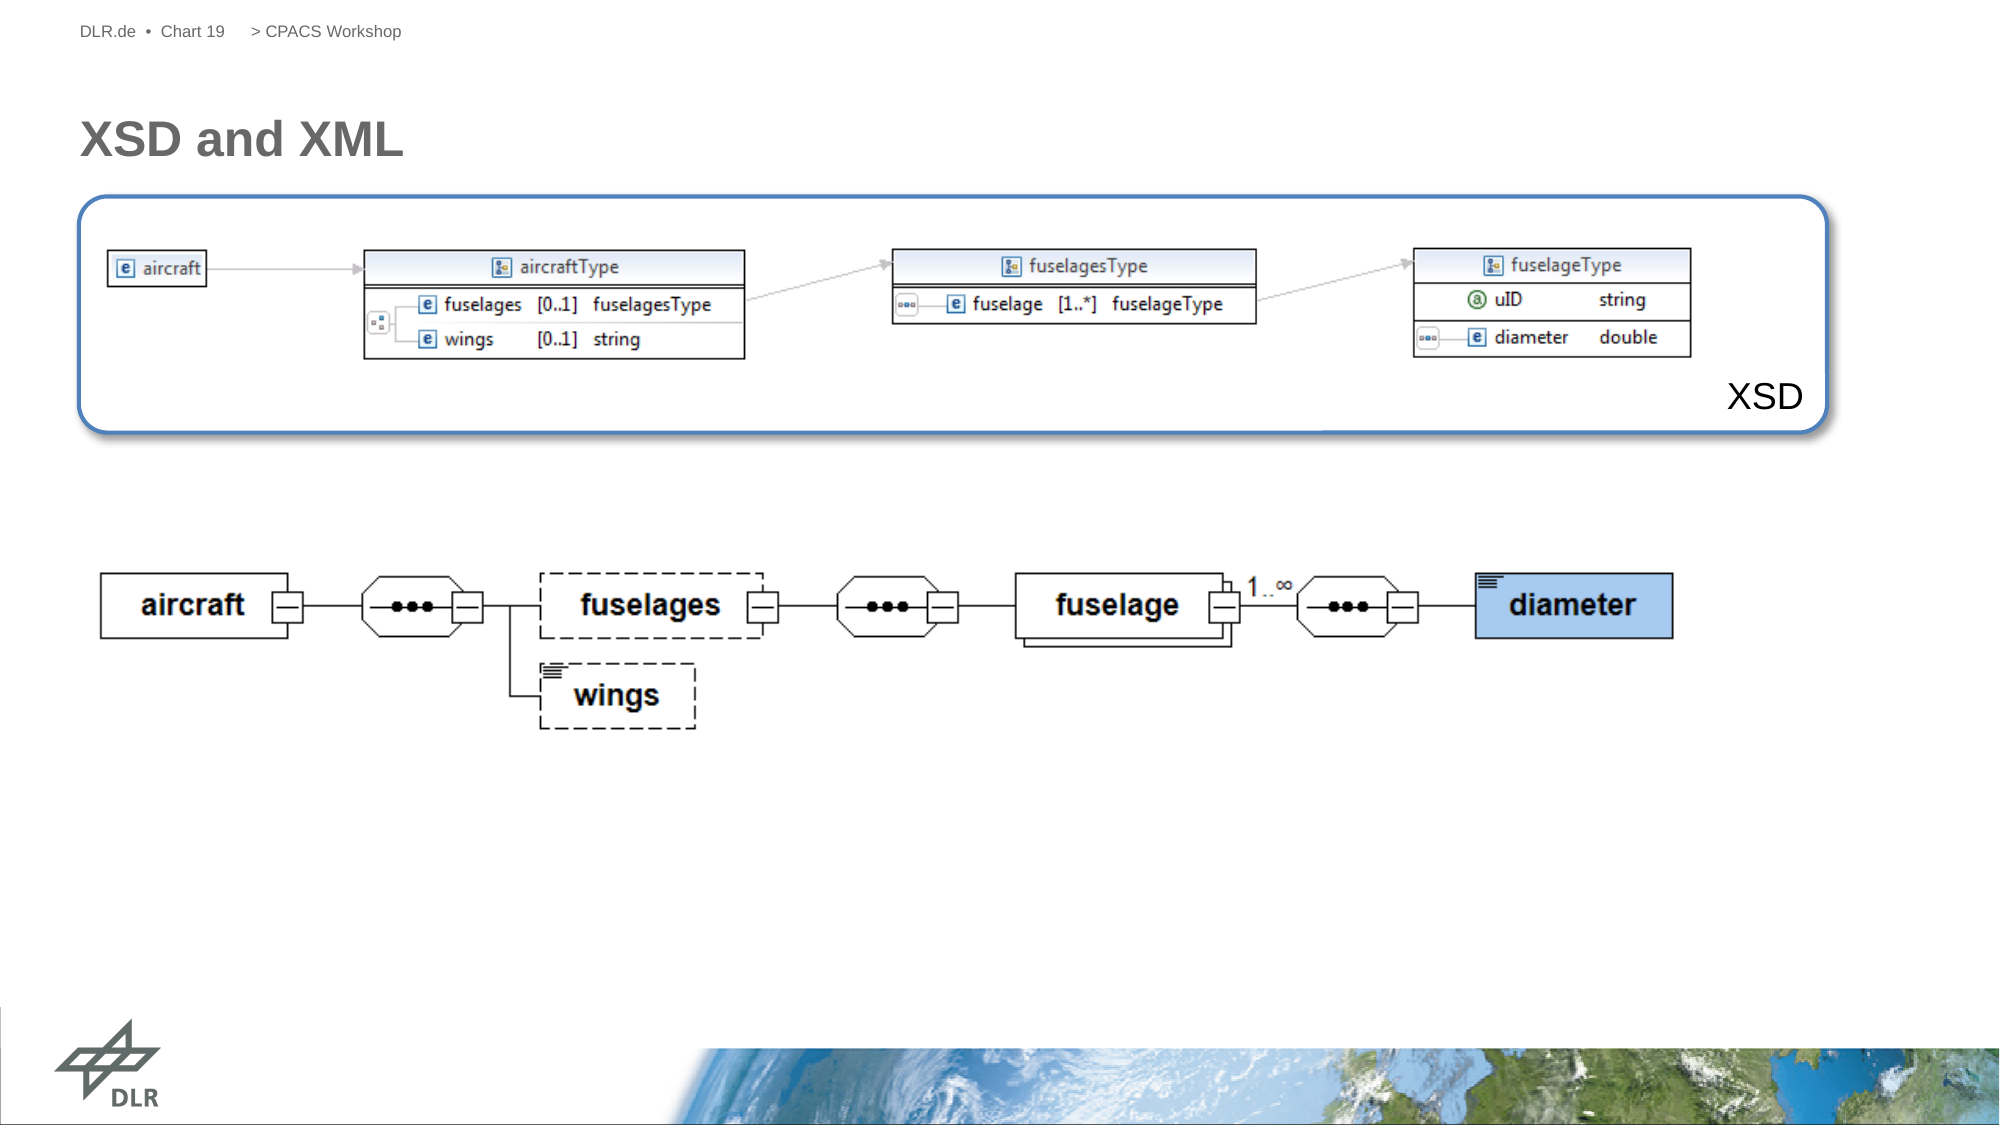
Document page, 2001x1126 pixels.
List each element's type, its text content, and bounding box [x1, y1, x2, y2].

title XSD and XML [79, 106, 1921, 228]
picture [0, 1007, 2000, 1125]
picture [90, 231, 1699, 425]
slide_number DLR.de • Chart 19 [79, 20, 251, 45]
footer > CPACS Workshop [251, 20, 1921, 45]
picture [41, 532, 1702, 740]
text_box XSD [76, 213, 1830, 435]
